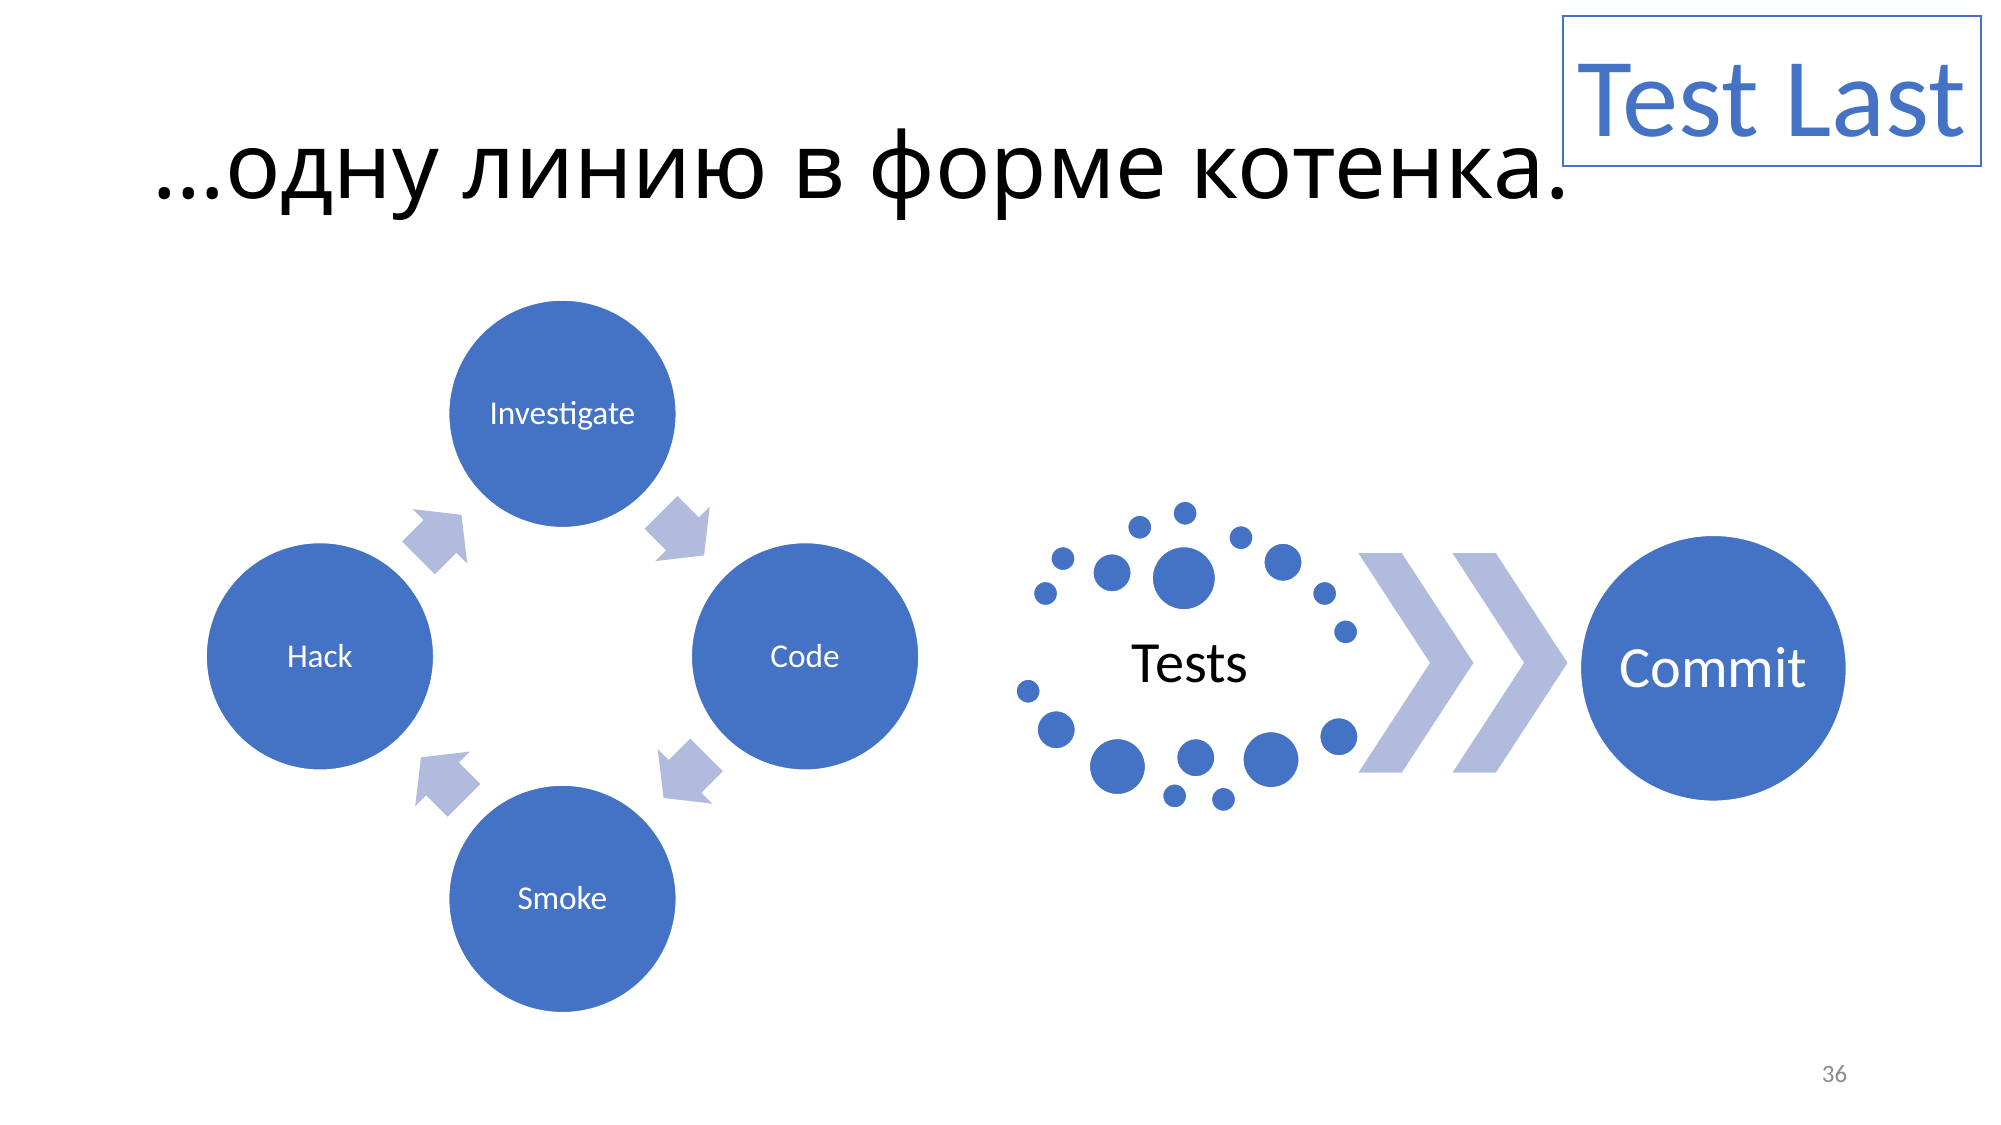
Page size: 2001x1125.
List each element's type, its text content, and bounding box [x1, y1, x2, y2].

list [137, 299, 988, 1014]
text_box Test Last [1562, 15, 1982, 167]
title …одну линию в форме котенка. [137, 59, 1863, 278]
slide_number 36 [1412, 1042, 1863, 1103]
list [1012, 299, 1863, 1014]
